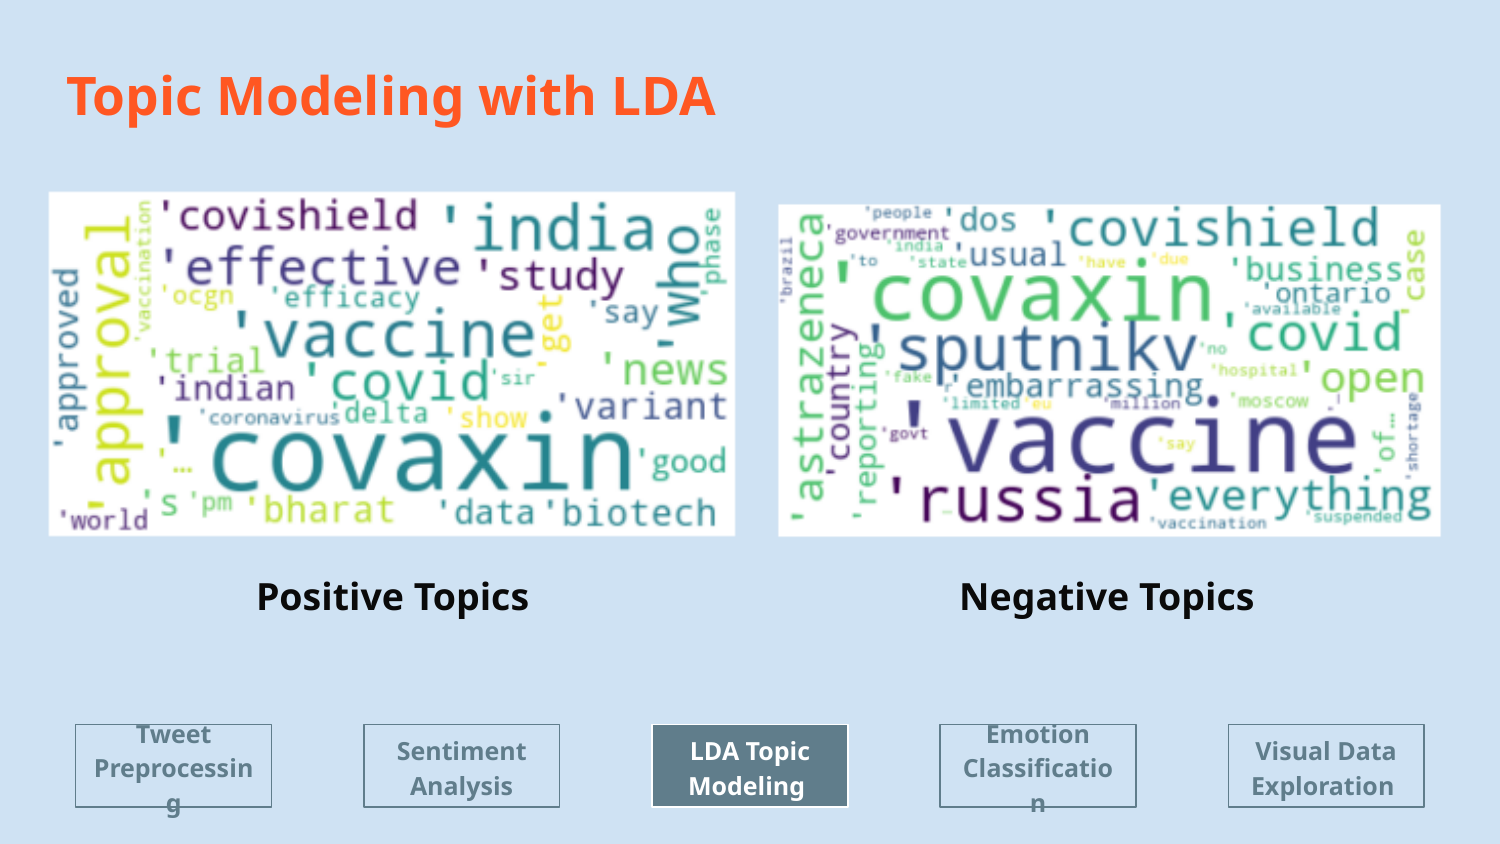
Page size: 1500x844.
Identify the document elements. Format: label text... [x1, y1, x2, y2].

list Negative Topics [905, 558, 1310, 633]
text_box Emotion Classification [940, 724, 1136, 808]
text_box Sentiment Analysis [363, 724, 560, 808]
text_box Visual Data Exploration [1228, 724, 1425, 808]
title Topic Modeling with LDA [51, 47, 1449, 142]
text_box LDA Topic Modeling [652, 724, 848, 808]
picture [765, 192, 1456, 551]
picture [35, 180, 751, 552]
list Positive Topics [190, 558, 595, 633]
text_box Tweet Preprocessing [75, 724, 272, 808]
